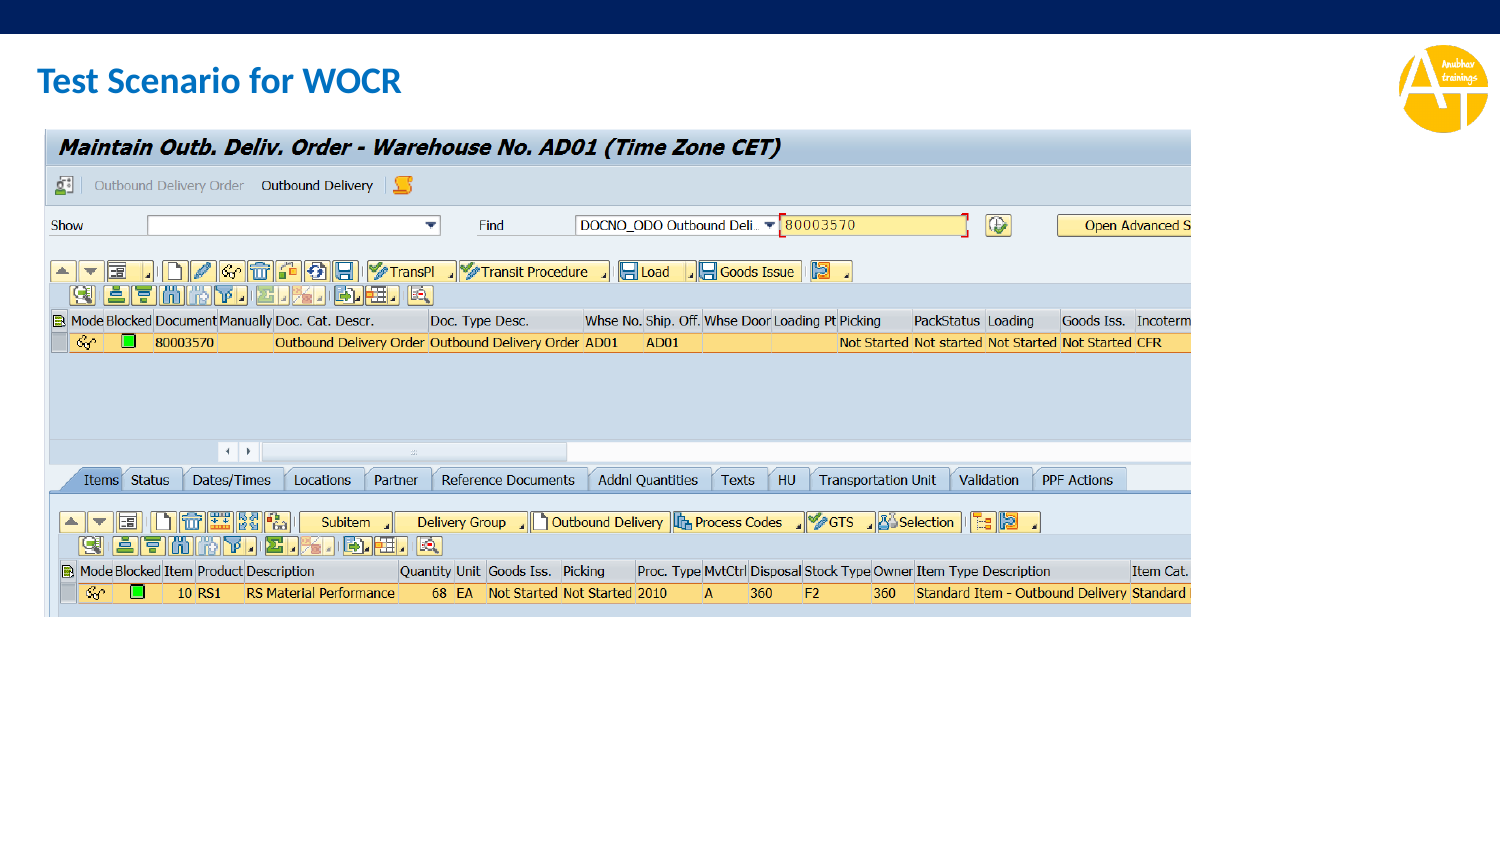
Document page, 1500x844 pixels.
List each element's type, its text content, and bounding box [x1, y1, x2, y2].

text_box Test Scenario for WOCR [22, 40, 1279, 178]
picture [43, 129, 1192, 617]
picture [1390, 39, 1493, 140]
